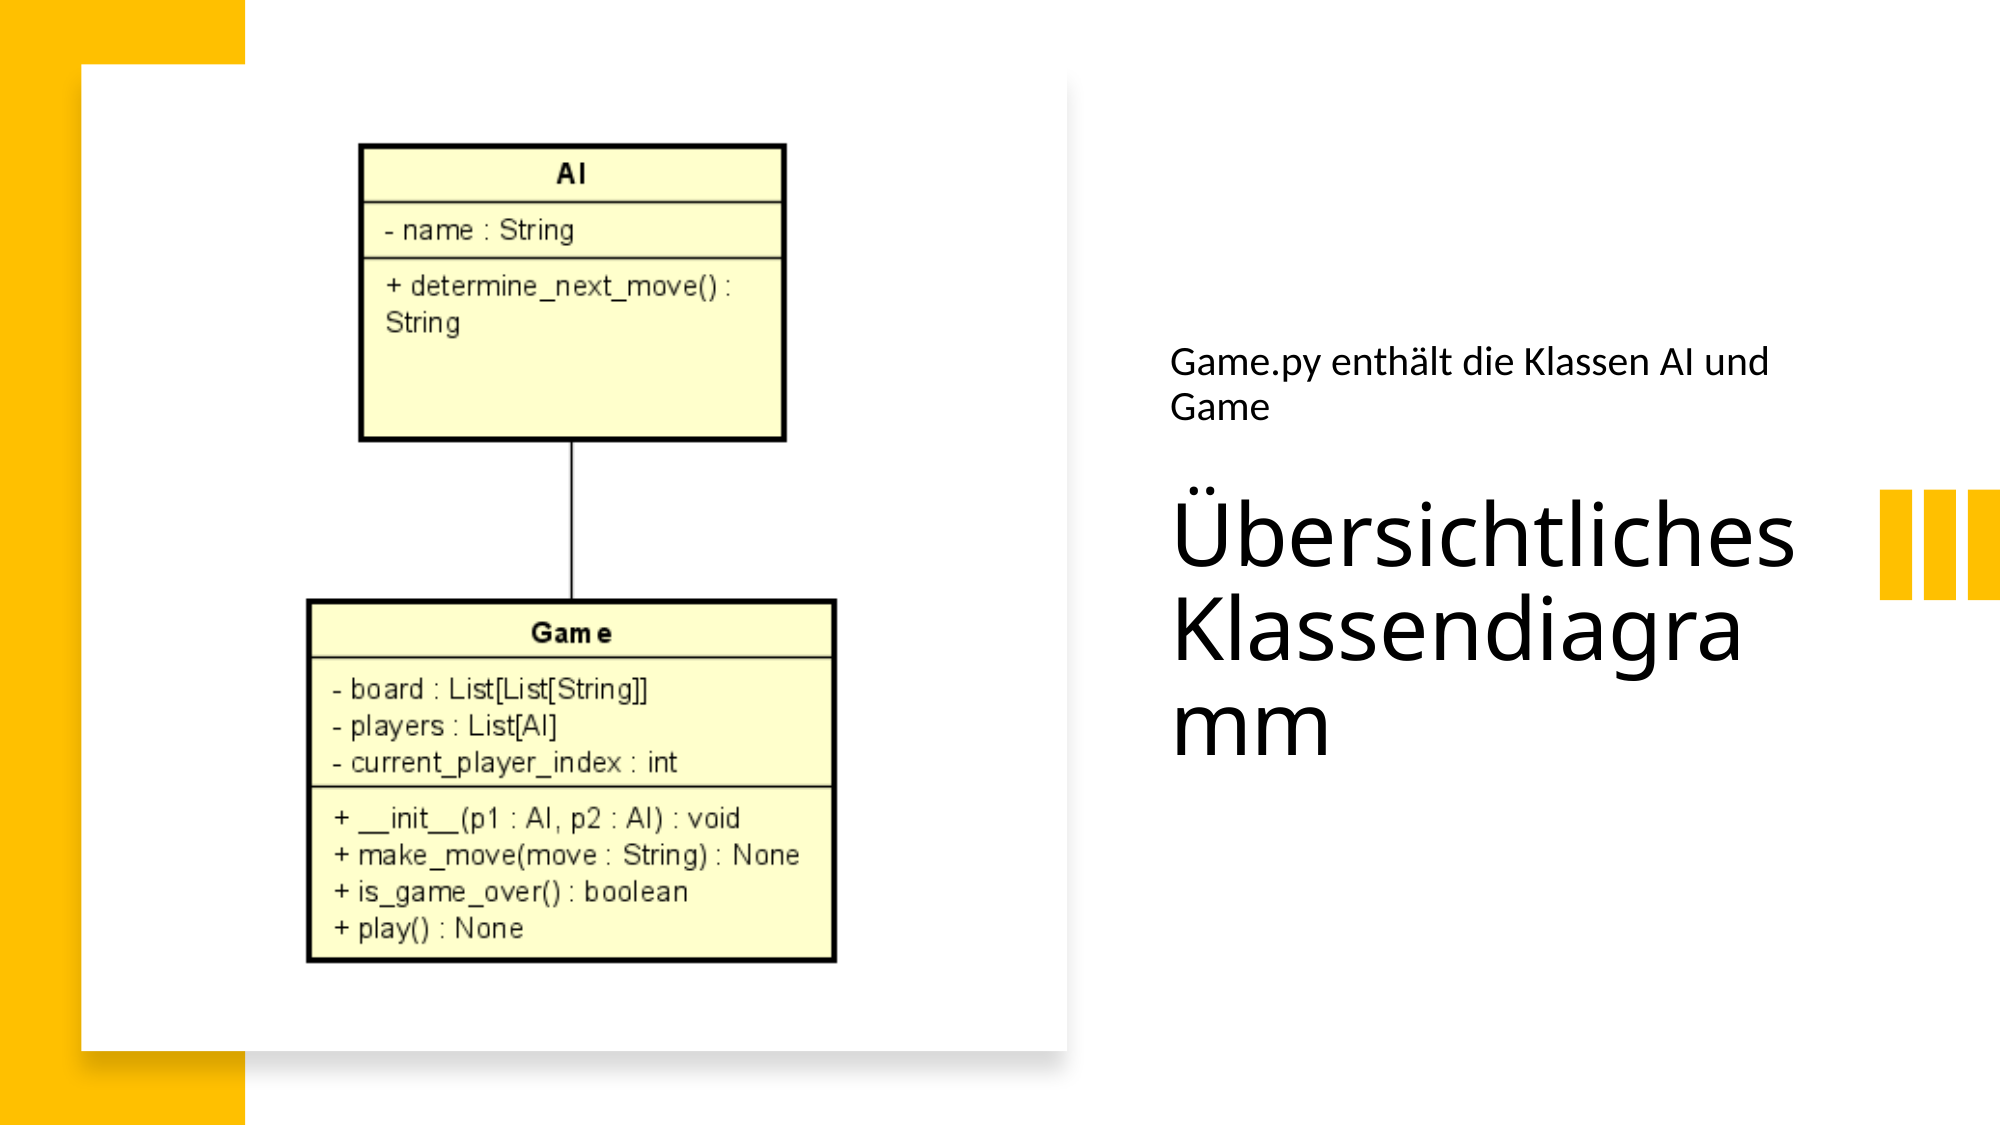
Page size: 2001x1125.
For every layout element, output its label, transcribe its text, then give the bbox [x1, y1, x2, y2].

text_box Game.py enthält die Klassen AI und Game [1155, 156, 1818, 437]
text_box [1879, 489, 2000, 601]
text_box [0, 0, 246, 1125]
text_box [80, 63, 1068, 1052]
text_box [246, 0, 2000, 1125]
title Übersichtliches Klassendiagramm [1155, 482, 1818, 875]
picture [239, 109, 909, 1006]
